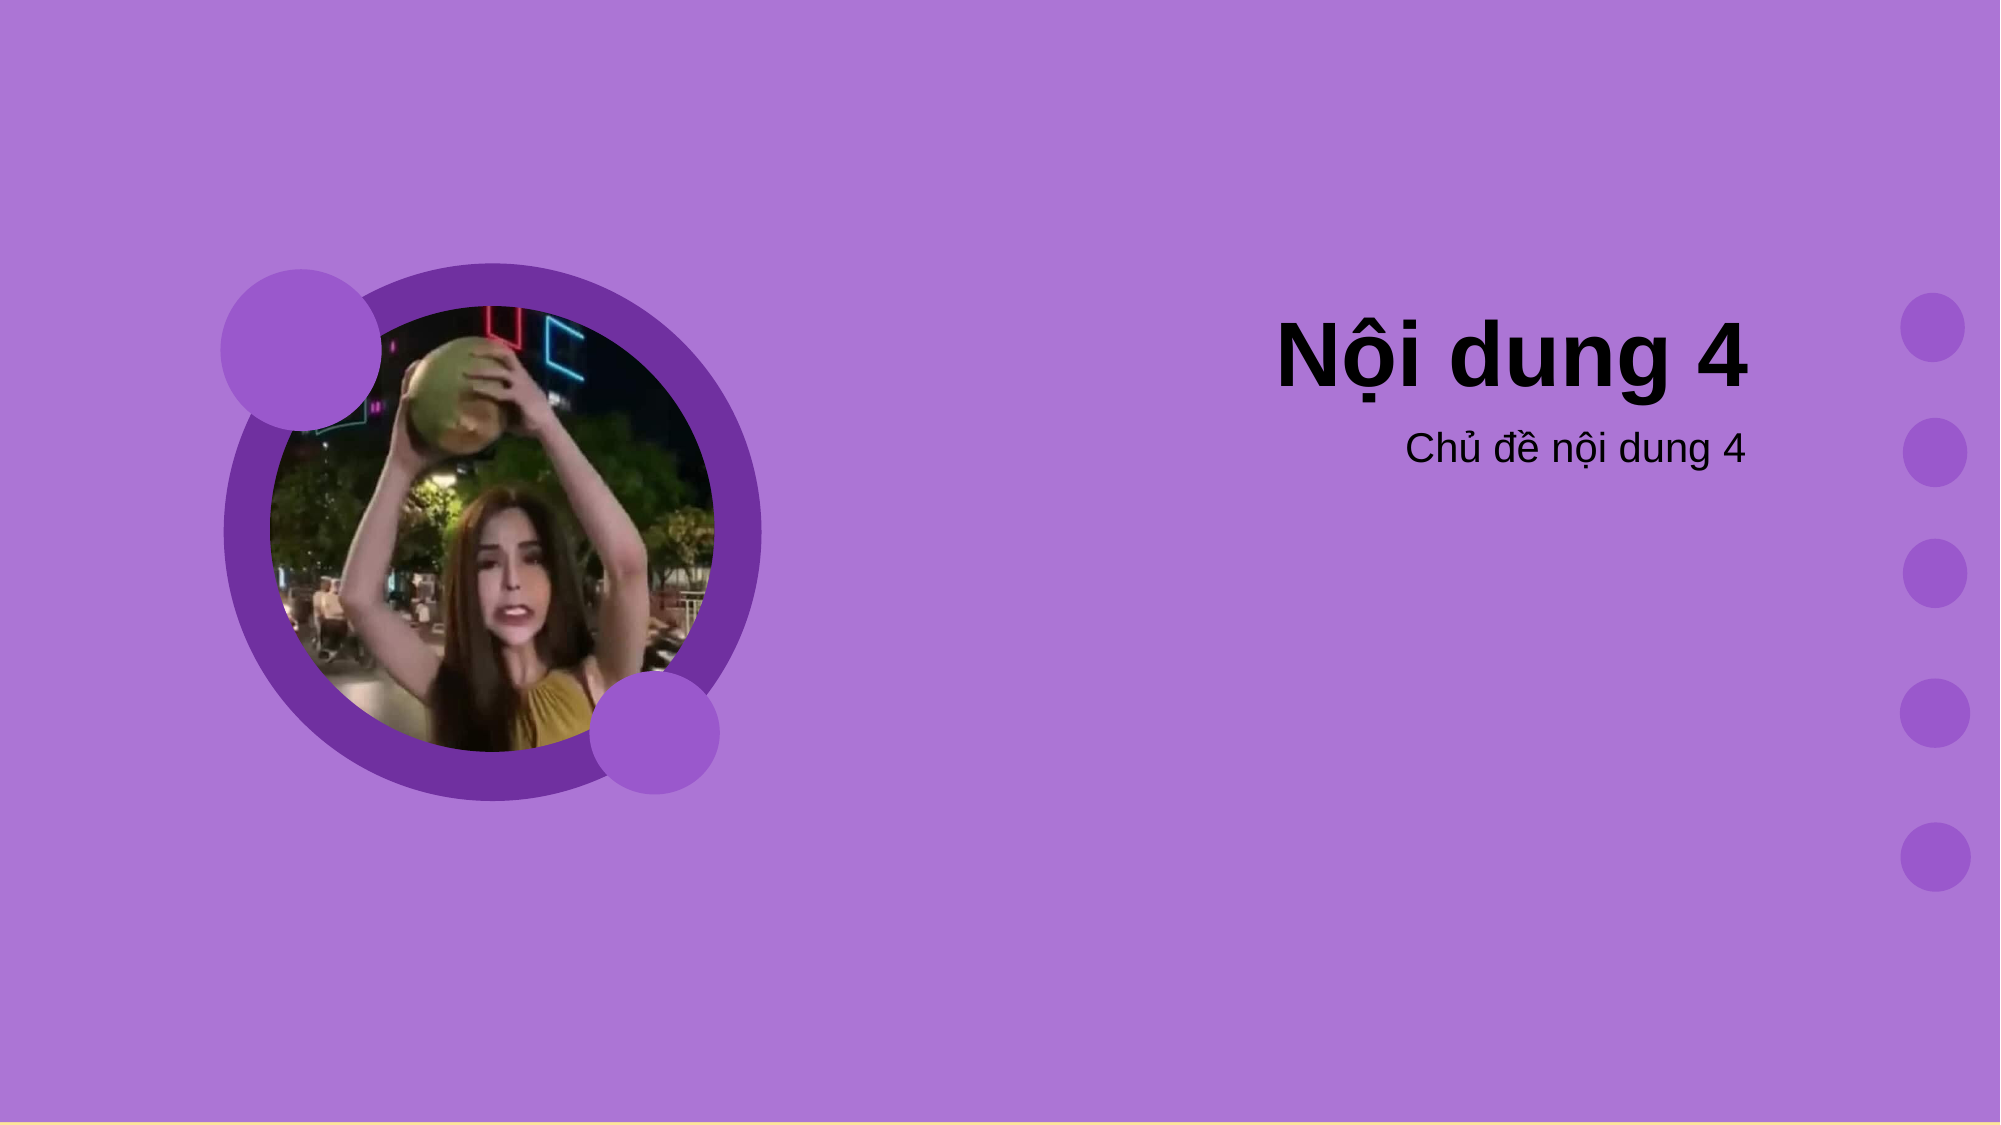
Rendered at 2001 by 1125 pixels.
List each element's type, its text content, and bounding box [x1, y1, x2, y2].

text_box [1899, 678, 1971, 748]
text_box [269, 306, 715, 752]
text_box [220, 269, 382, 432]
text_box Chủ đề nội dung 4 [902, 413, 1762, 479]
text_box [1900, 822, 1971, 892]
text_box [223, 414, 607, 802]
text_box [589, 671, 720, 795]
text_box [1902, 417, 1968, 488]
text_box [1900, 292, 1965, 363]
text_box [1902, 538, 1968, 609]
text_box [362, 263, 762, 695]
text_box Nội dung 4 [1222, 287, 1803, 412]
text_box [0, 0, 2000, 1123]
